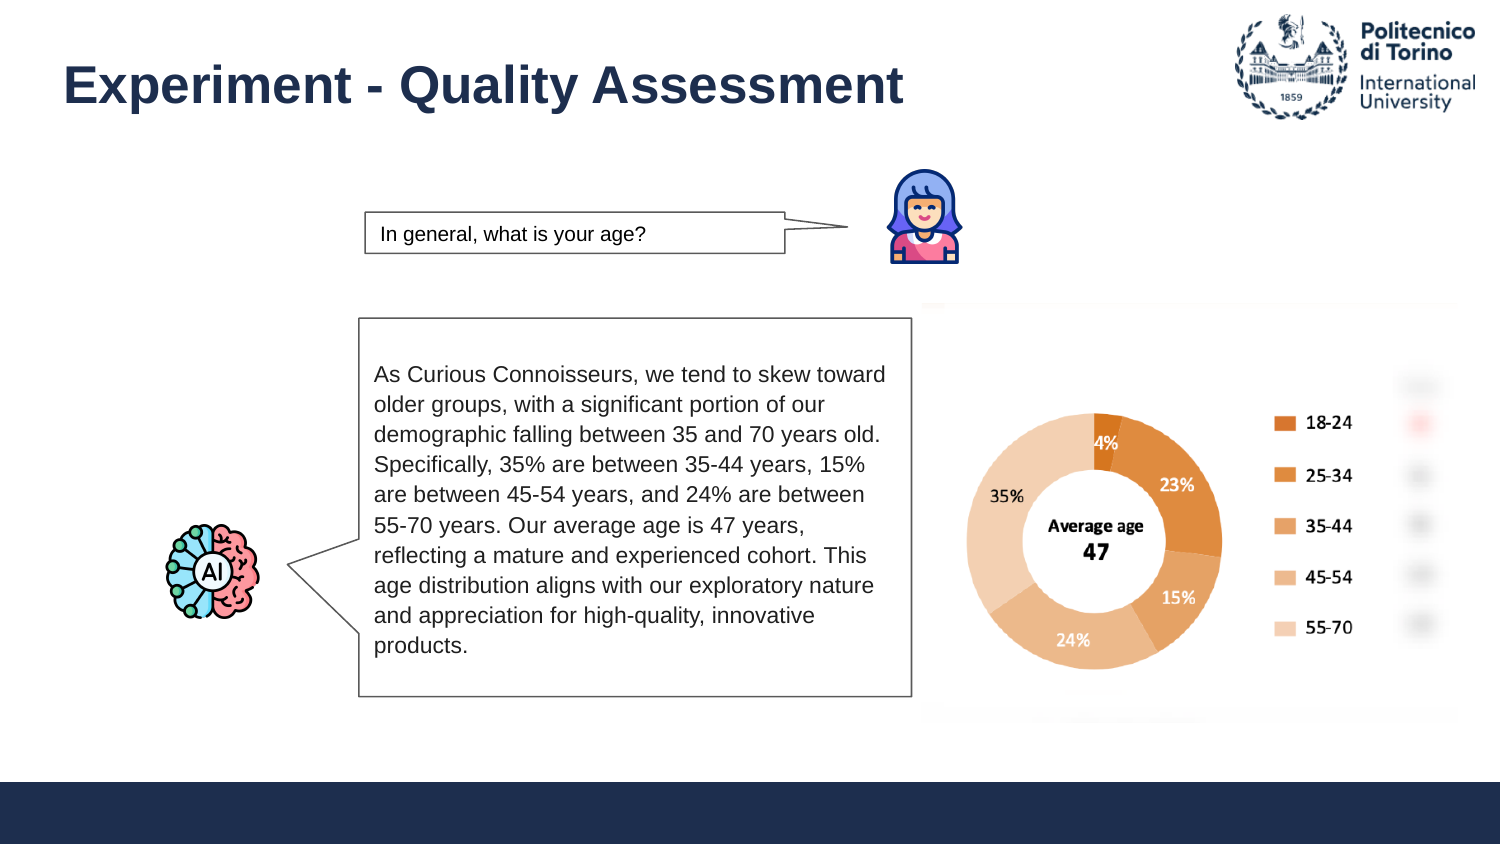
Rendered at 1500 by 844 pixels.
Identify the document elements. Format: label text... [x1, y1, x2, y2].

picture [877, 169, 972, 264]
text_box As Curious Connoisseurs, we tend to skew toward older groups, with a significant portion of our demographic falling between 35 and 70 years old. Specifically, 35% are between 35-44 years, 15% are between 45-54 years, and 24% are between 55-70 years. Our average age is 47 years, reflecting a mature and experienced cohort. This age distribution aligns with our exploratory nature and appreciation for high-quality, innovative products. [287, 318, 912, 697]
title Experiment - Quality Assessment [48, 35, 1006, 130]
picture [1235, 13, 1475, 120]
text_box [0, 782, 1500, 844]
picture [921, 303, 1458, 723]
picture [165, 524, 260, 619]
text_box In general, what is your age? [365, 212, 848, 254]
